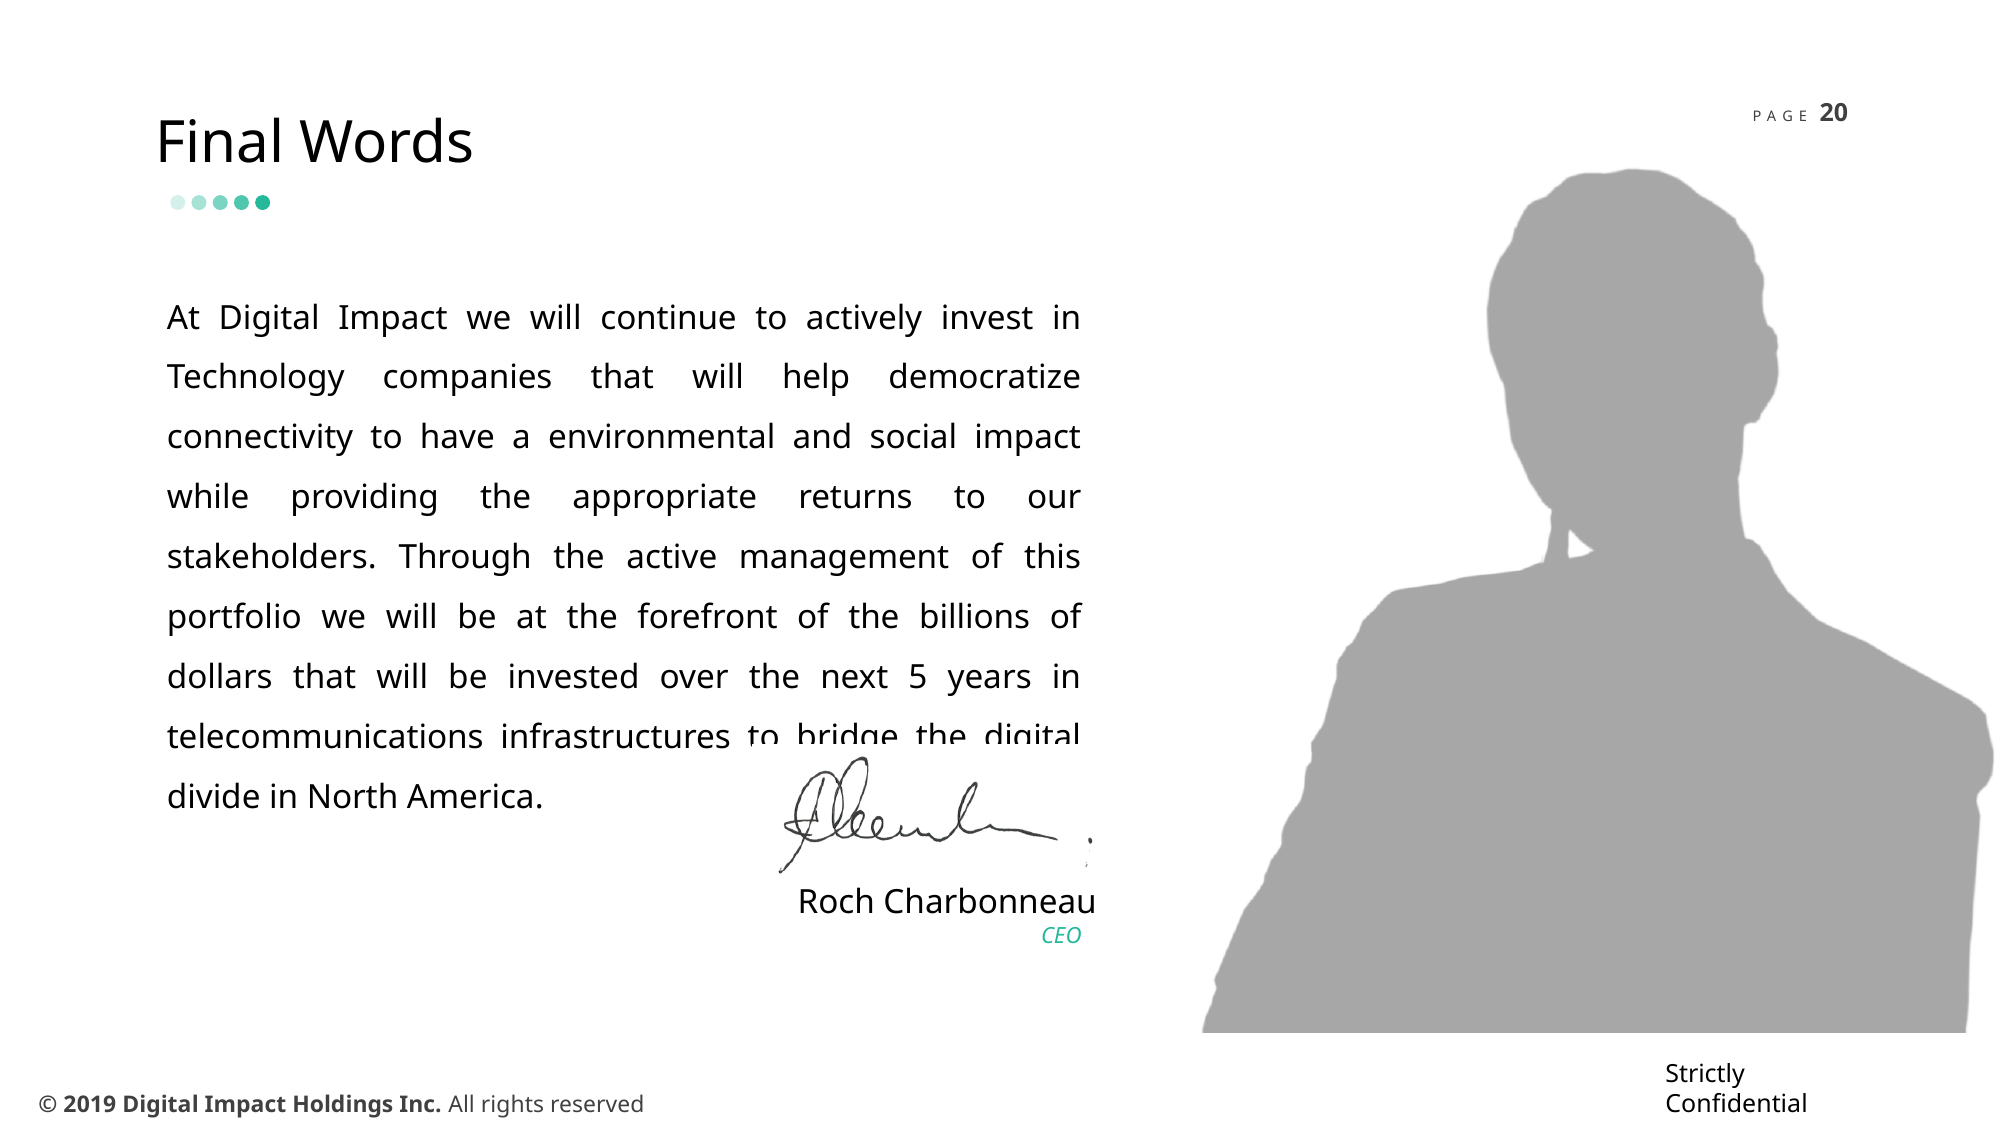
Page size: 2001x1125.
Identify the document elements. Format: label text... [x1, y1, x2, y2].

text_box At Digital Impact we will continue to actively invest in Technology companies that will help democratize connectivity to have a environmental and social impact while providing the appropriate returns to our stakeholders. Through the active management of this portfolio we will be at the forefront of the billions of dollars that will be invested over the next 5 years in telecommunications infrastructures to bridge the digital divide in North America. [152, 268, 1098, 823]
picture [752, 744, 1098, 879]
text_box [170, 195, 271, 211]
text_box CEO [711, 913, 1097, 956]
picture [1154, 139, 2000, 1033]
text_box Roch Charbonneau [782, 872, 1112, 928]
text_box Strictly Confidential [1650, 1050, 1896, 1105]
text_box Final Words [140, 96, 490, 182]
